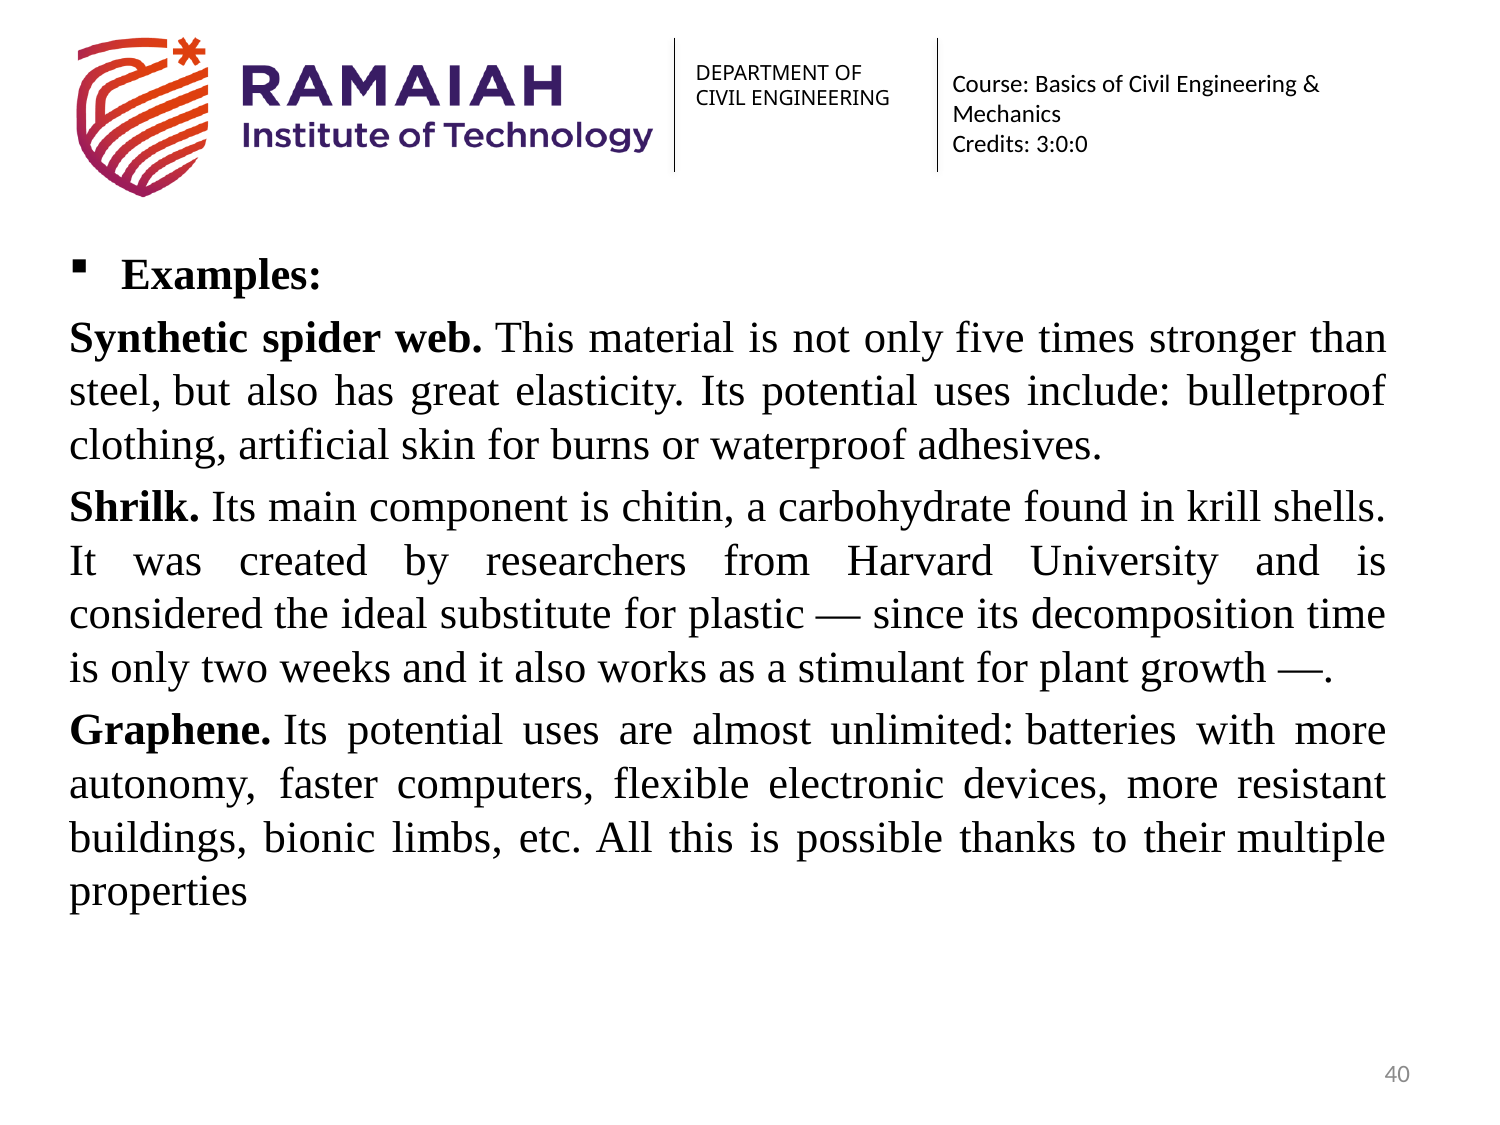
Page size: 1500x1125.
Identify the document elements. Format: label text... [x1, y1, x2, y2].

slide_number 40 [1074, 1042, 1425, 1103]
list Examples: Synthetic spider web. This material is not only five times stronger than steel, but also has great elasticity. Its potential uses include: bulletproof clothing, artificial skin for burns or waterproof adhesives. Shrilk. Its main component is chitin, a carbohydrate found in krill shells. It was created by researchers from Harvard University and is considered the ideal substitute for plastic — since its decomposition time is only two weeks and it also works as a stimulant for plant growth —. Graphene. Its potential uses are almost unlimited: batteries with more autonomy, faster computers, flexible electronic devices, more resistant buildings, bionic limbs, etc. All this is possible thanks to their multiple properties [54, 237, 1405, 980]
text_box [75, 37, 1383, 198]
